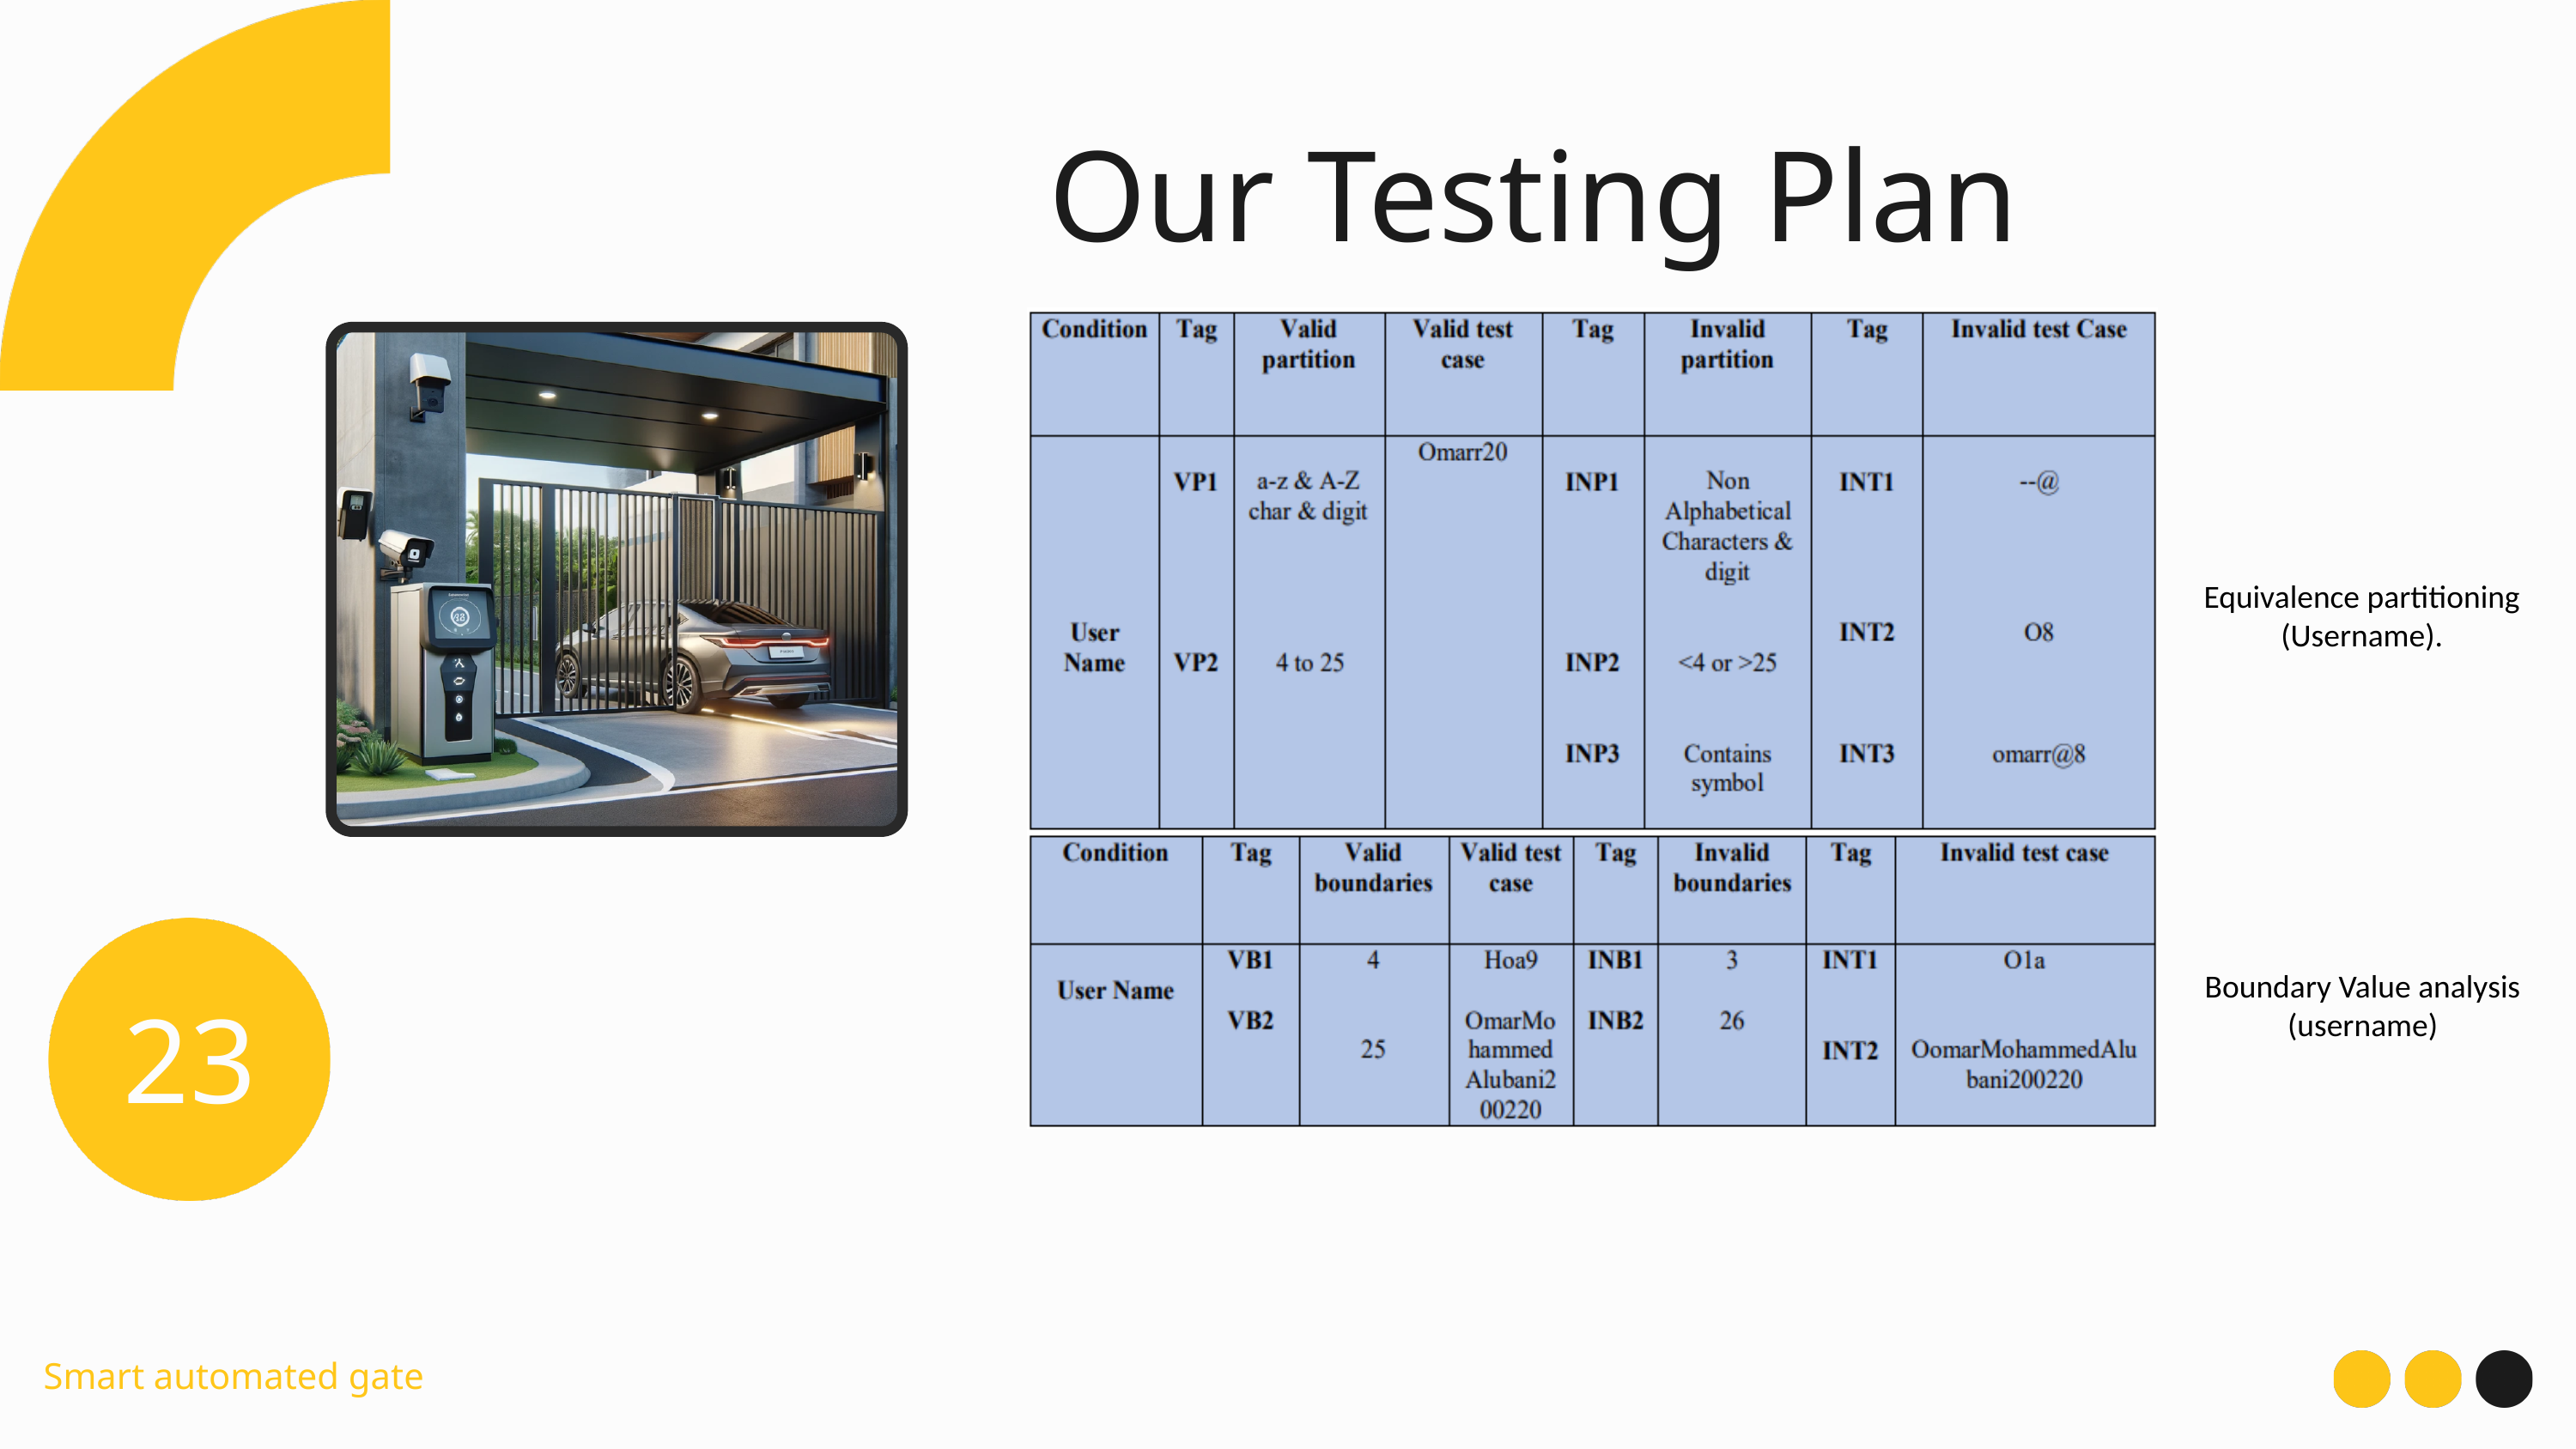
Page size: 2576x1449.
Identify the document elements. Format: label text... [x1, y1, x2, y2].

text_box 23 [123, 964, 282, 1127]
text_box Smart automated gate [43, 1353, 475, 1397]
picture [331, 326, 903, 832]
text_box [2404, 1350, 2462, 1408]
text_box [2333, 1350, 2391, 1408]
text_box [0, 0, 391, 391]
text_box [2476, 1350, 2533, 1408]
picture [1027, 307, 2158, 1129]
text_box Equivalence partitioning (Username). [2184, 569, 2540, 660]
text_box Our Testing Plan [1048, 116, 2136, 267]
text_box Boundary Value analysis (username) [2185, 959, 2541, 1050]
text_box [48, 918, 331, 1201]
